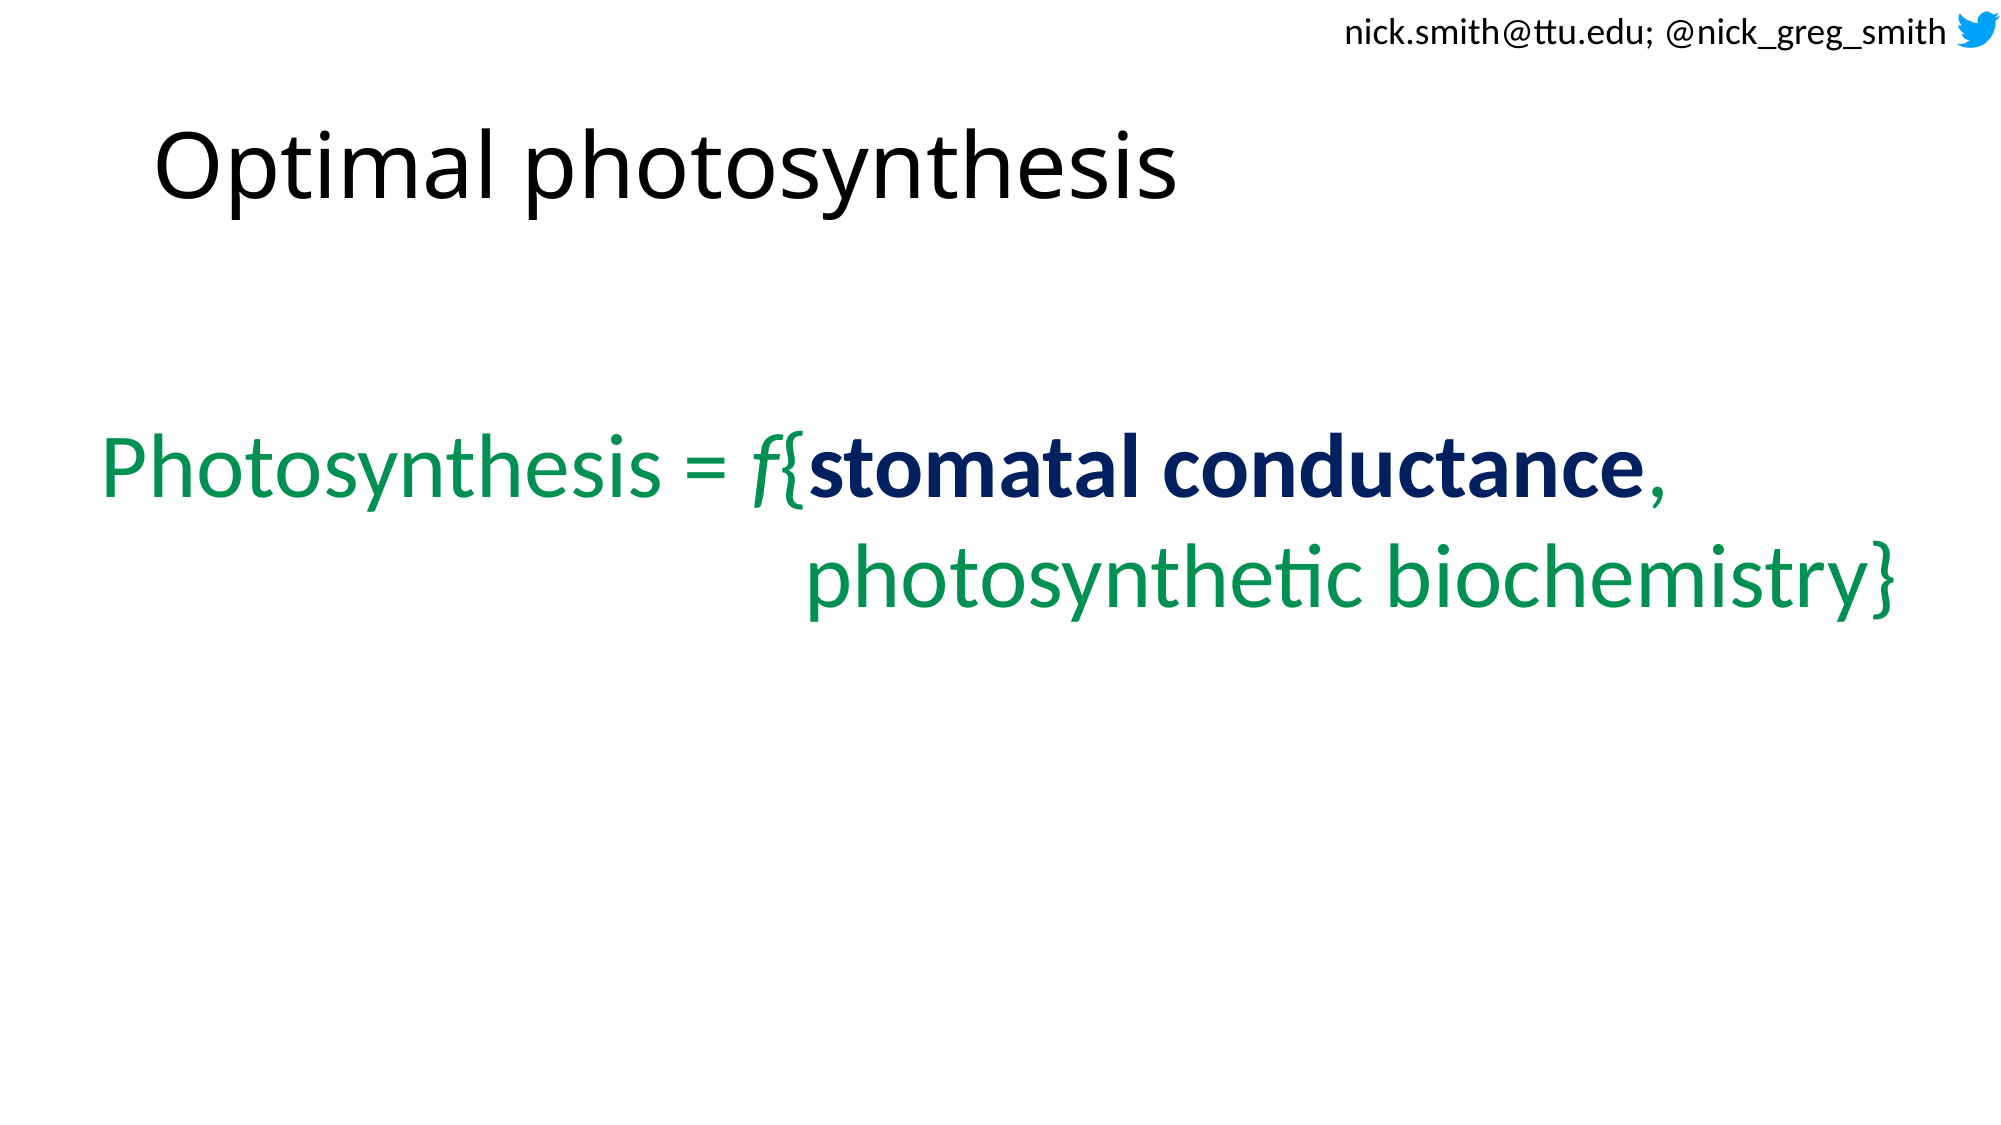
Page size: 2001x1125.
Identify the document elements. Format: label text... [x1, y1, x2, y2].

title Optimal photosynthesis [137, 59, 1863, 278]
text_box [1325, 0, 2000, 60]
text_box Photosynthesis = f{stomatal conductance, photosynthetic biochemistry} [86, 398, 1914, 634]
